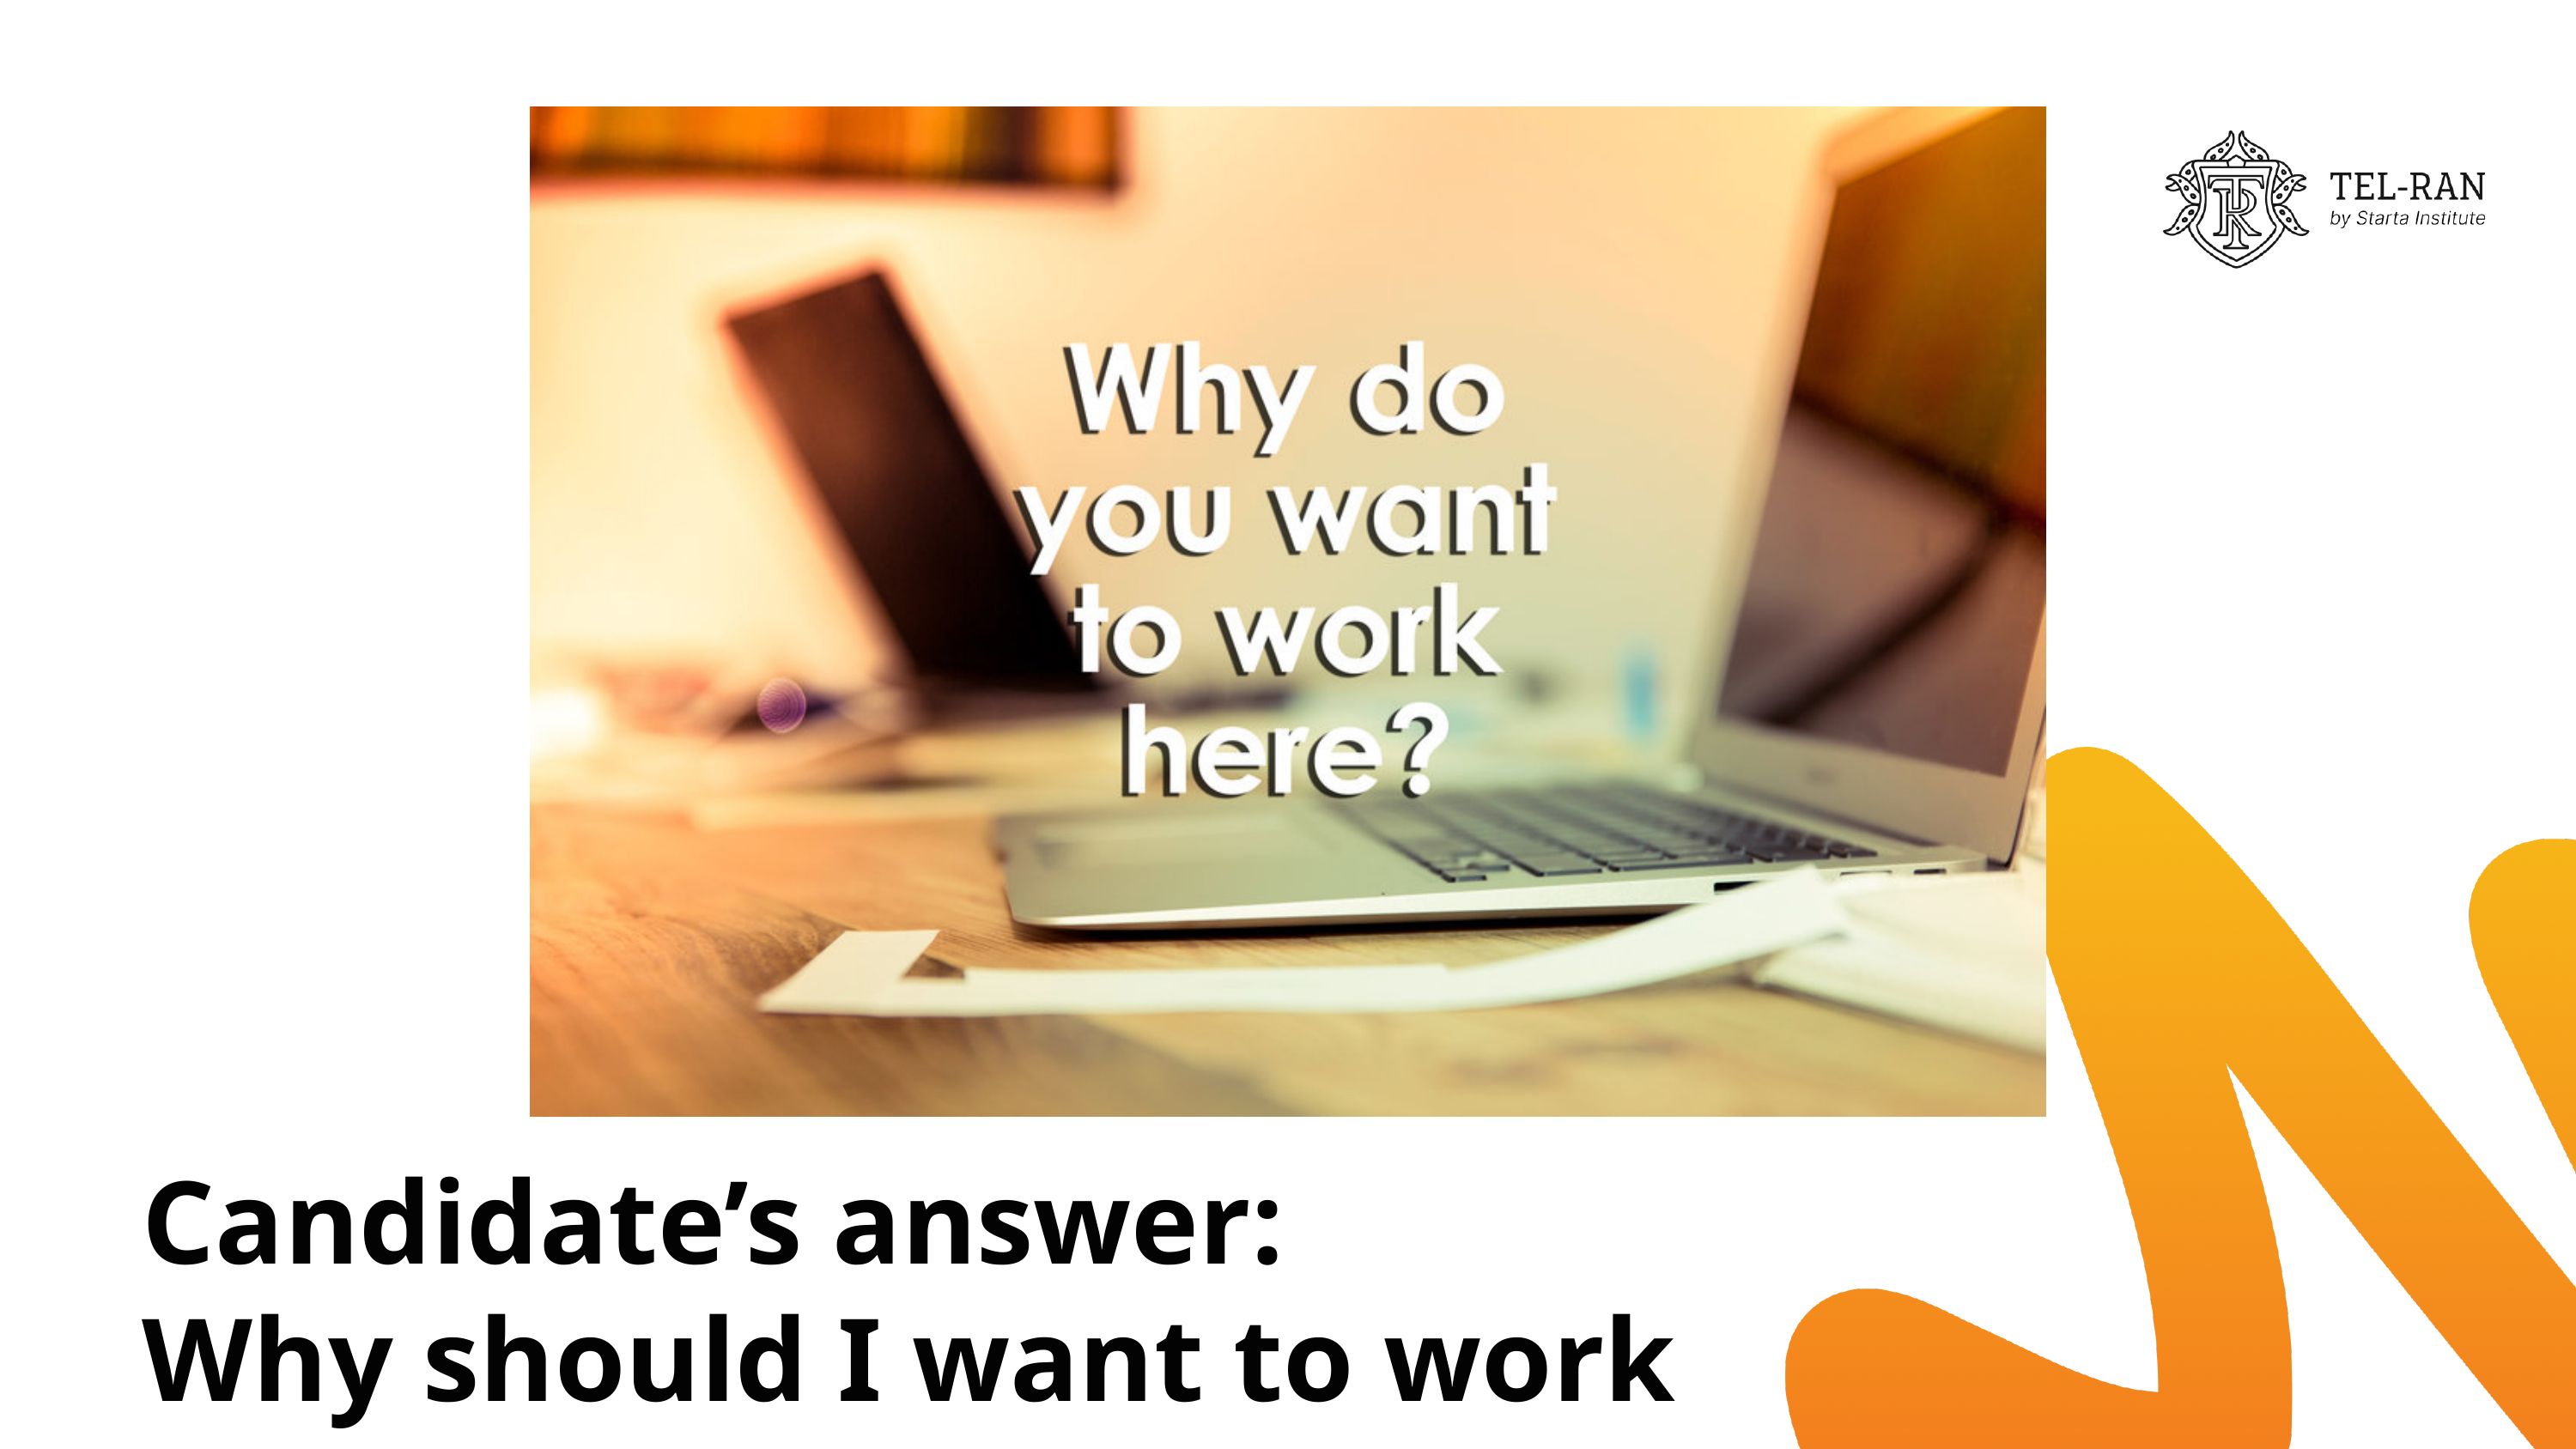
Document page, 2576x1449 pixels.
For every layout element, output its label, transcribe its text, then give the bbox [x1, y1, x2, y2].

picture [2163, 130, 2485, 269]
text_box Candidate’s answer: Why should I want to work here? [142, 1149, 1616, 1449]
picture [530, 106, 2576, 1449]
